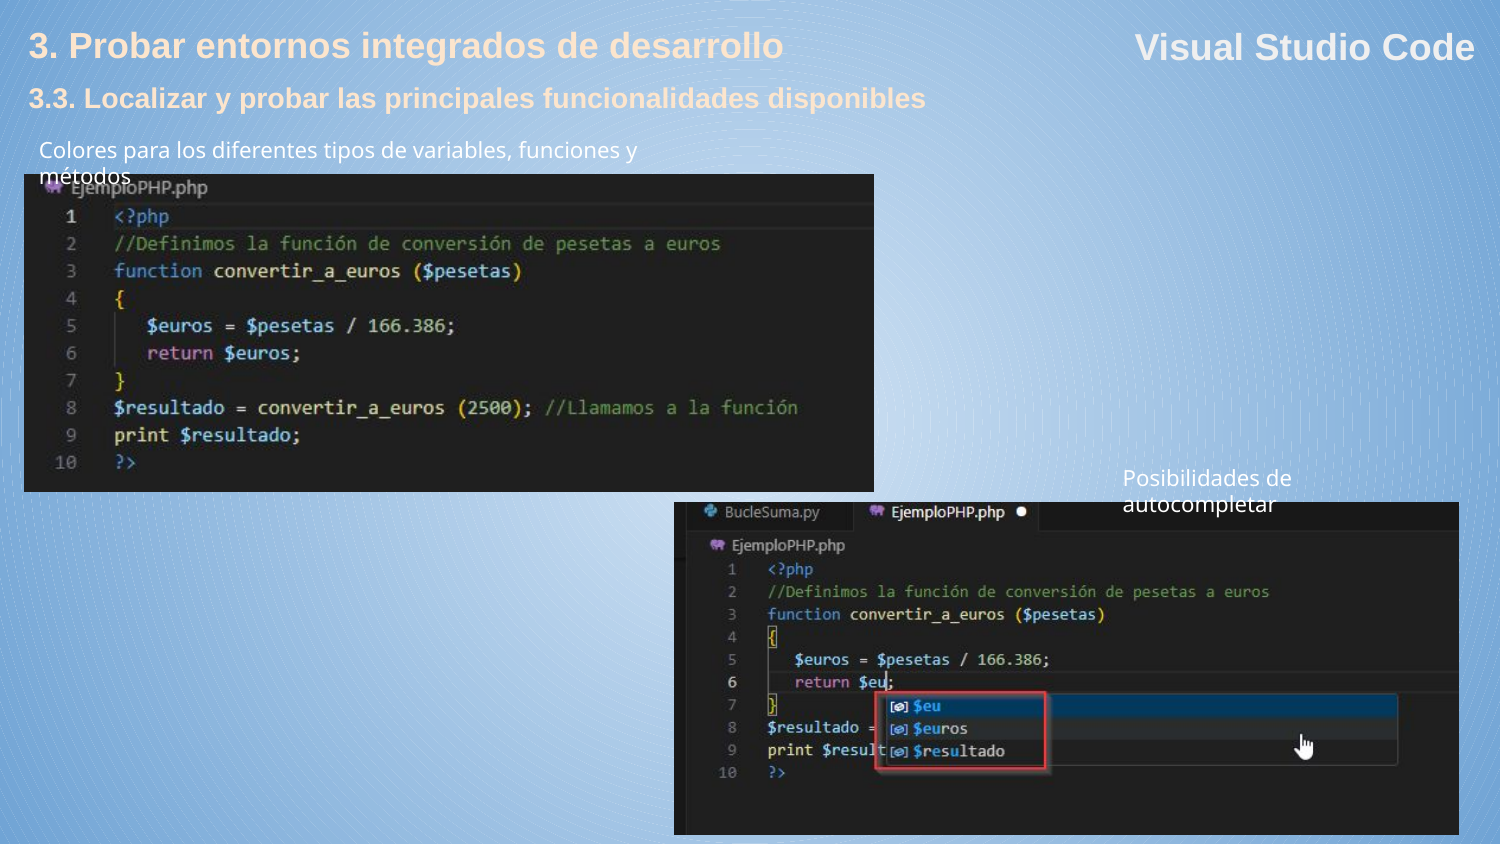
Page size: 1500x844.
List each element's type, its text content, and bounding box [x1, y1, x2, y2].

text_box 3. Probar entornos integrados de desarrollo [28, 22, 806, 66]
text_box Visual Studio Code [1134, 22, 1486, 68]
text_box 3.3. Localizar y probar las principales funcionalidades disponibles [28, 79, 937, 114]
picture [24, 174, 875, 492]
text_box Posibilidades de autocompletar [1122, 463, 1451, 501]
picture [674, 502, 1459, 835]
text_box Colores para los diferentes tipos de variables, funciones y métodos [39, 135, 735, 173]
